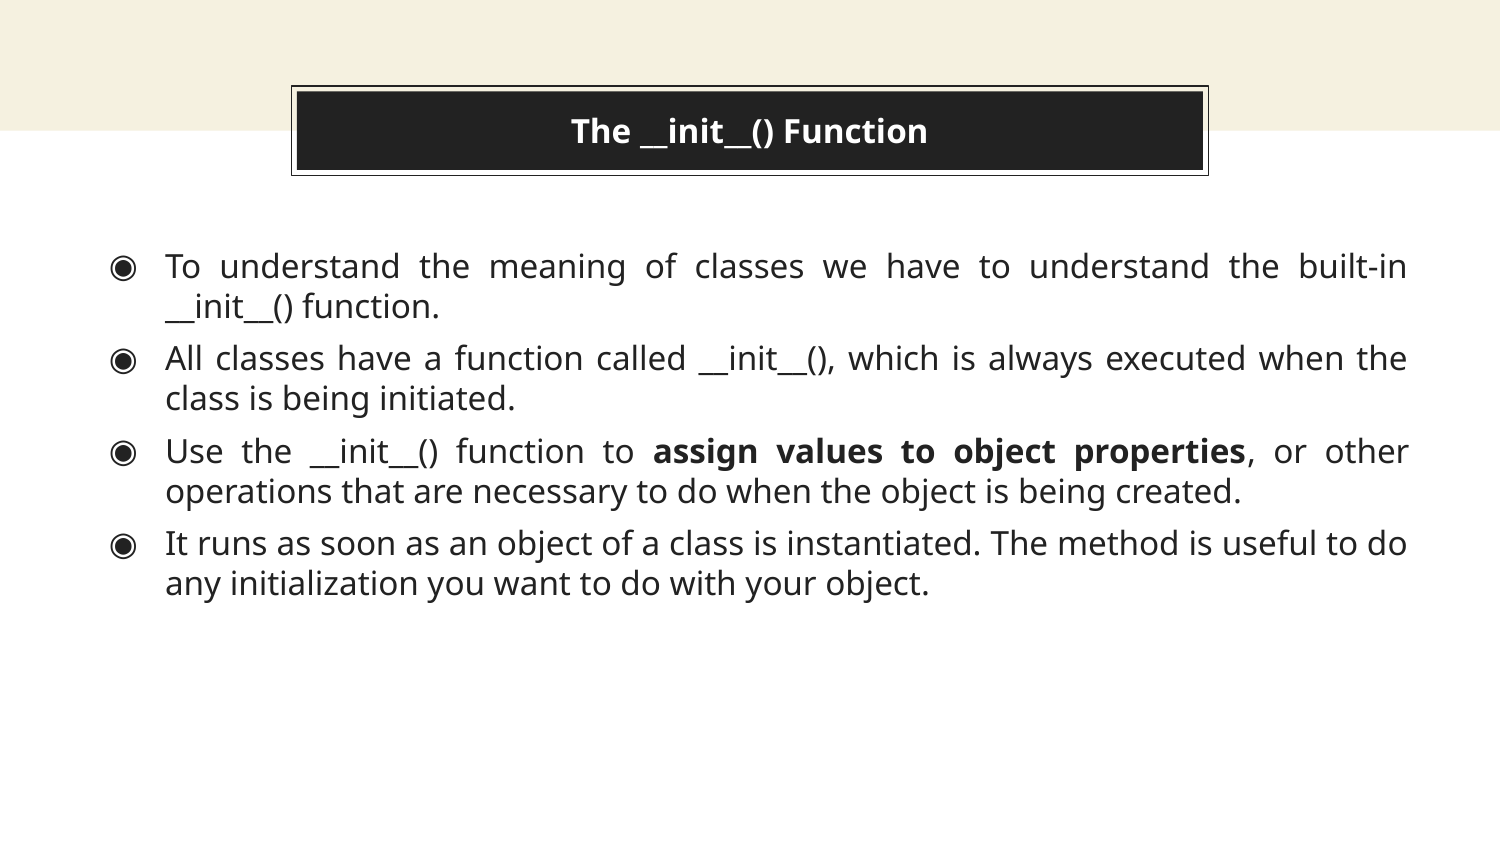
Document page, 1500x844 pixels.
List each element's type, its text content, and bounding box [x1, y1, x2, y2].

list To understand the meaning of classes we have to understand the built-in __init__() function. All classes have a function called __init__(), which is always executed when the class is being initiated. Use the __init__() function to assign values to object properties, or other operations that are necessary to do when the object is being created. It runs as soon as an object of a class is instantiated. The method is useful to do any initialization you want to do with your object. [75, 230, 1425, 808]
title The __init__() Function [296, 91, 1203, 170]
